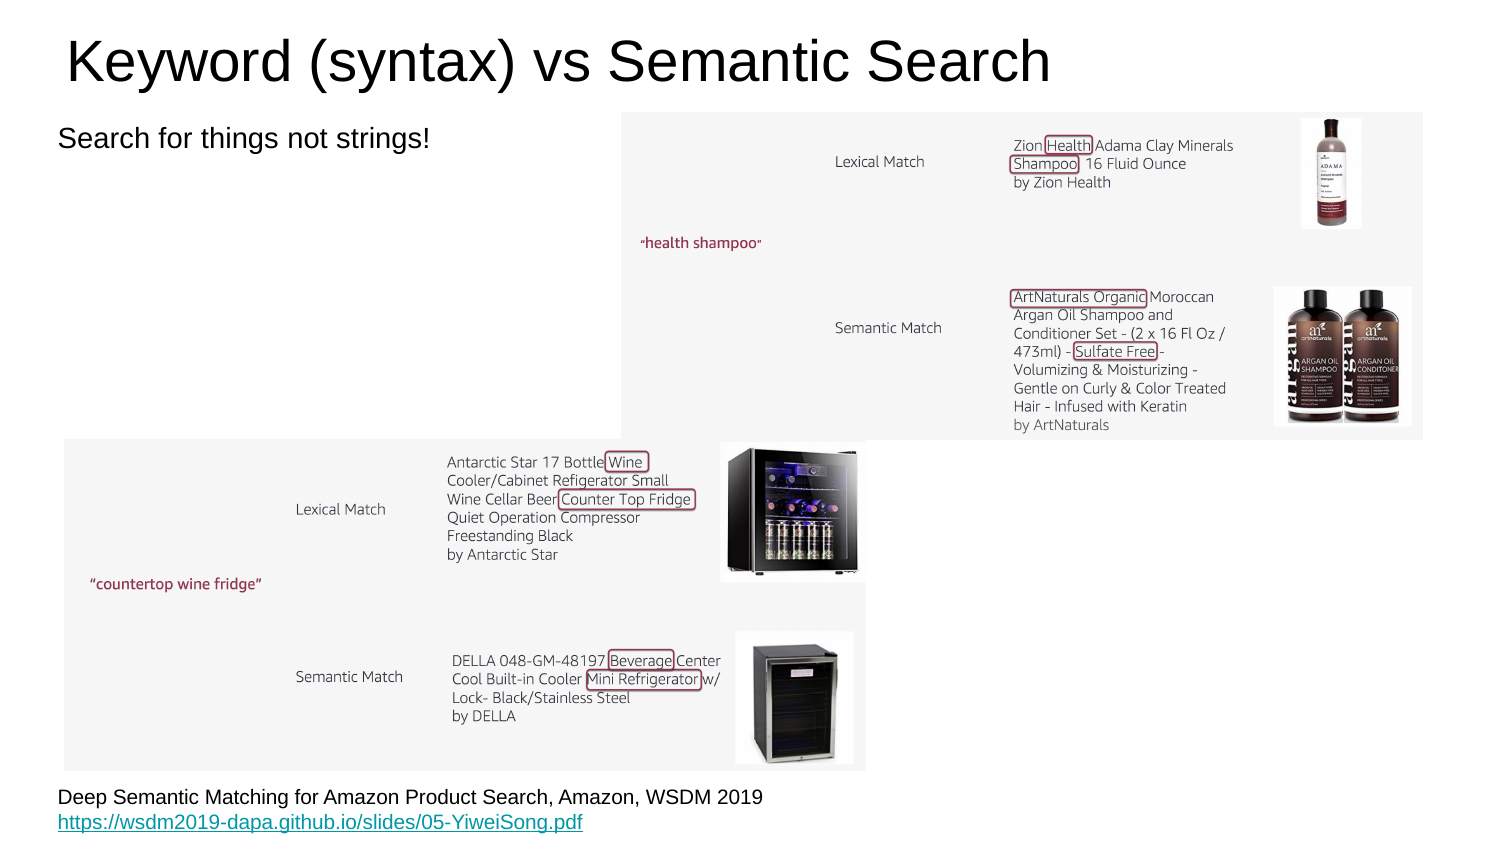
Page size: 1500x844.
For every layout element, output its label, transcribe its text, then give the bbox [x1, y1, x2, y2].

text_box Search for things not strings! Deep Semantic Matching for Amazon Product Search, Amazon, WSDM 2019 https://wsdm2019-dapa.github.io/slides/05-YiweiSong.pdf [42, 112, 1356, 844]
title Keyword (syntax) vs Semantic Search [51, 7, 1449, 102]
picture [64, 111, 1424, 771]
